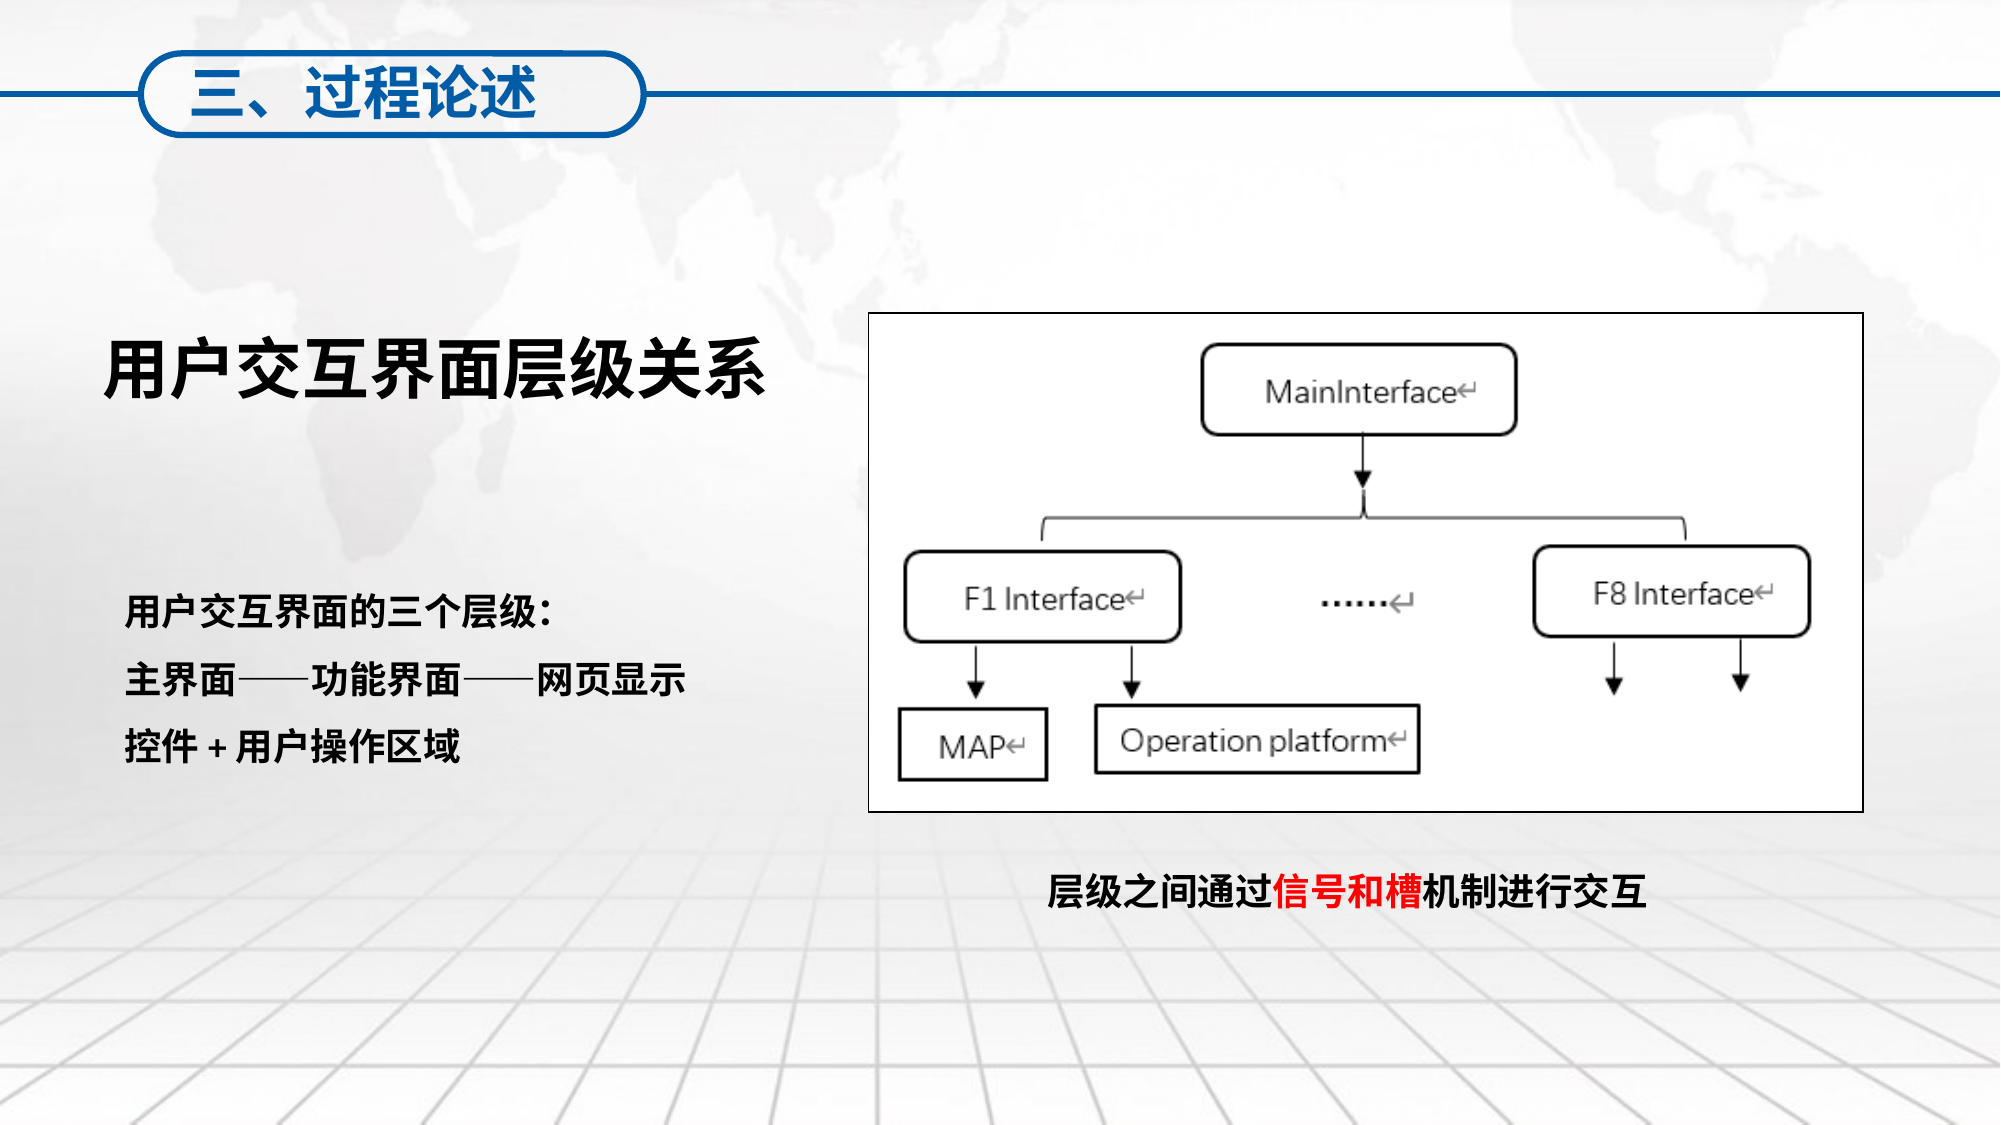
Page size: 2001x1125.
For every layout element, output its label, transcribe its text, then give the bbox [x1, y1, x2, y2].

text_box 层级之间通过信号和槽机制进行交互 [1033, 860, 1699, 921]
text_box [109, 49, 644, 136]
text_box 用户交互界面层级关系 [87, 319, 798, 415]
picture [0, 0, 2001, 1125]
text_box 用户交互界面的三个层级： 主界面——功能界面——网页显示控件+用户操作区域 [109, 558, 727, 776]
